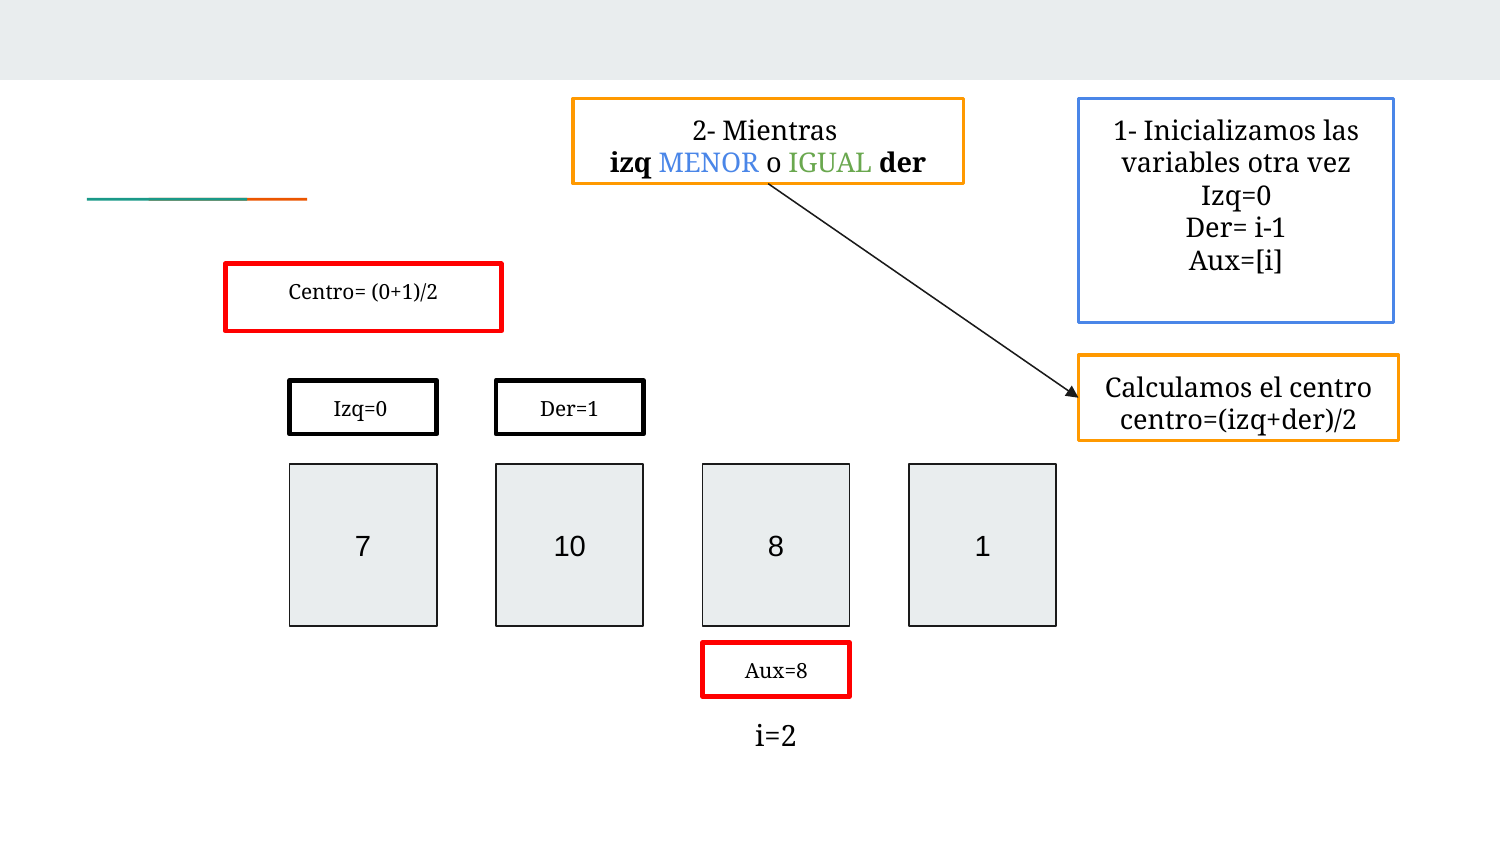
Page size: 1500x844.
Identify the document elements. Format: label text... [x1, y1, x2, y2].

text_box Der=1 [496, 380, 644, 434]
text_box Calculamos el centro centro=(izq+der)/2 [1078, 355, 1399, 441]
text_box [767, 183, 1079, 398]
text_box 8 [702, 464, 850, 626]
text_box Centro= (0+1)/2 [225, 263, 502, 331]
text_box Aux=8 [702, 642, 850, 697]
text_box Izq=0 [289, 380, 437, 434]
text_box i=2 [736, 702, 816, 757]
text_box 1- Inicializamos las variables otra vez Izq=0 Der= i-1 Aux=[i] [1078, 98, 1394, 323]
text_box 2- Mientras izq MENOR o IGUAL der [572, 98, 964, 184]
text_box 7 [289, 464, 437, 626]
text_box 10 [496, 464, 644, 626]
text_box 1 [909, 464, 1057, 626]
